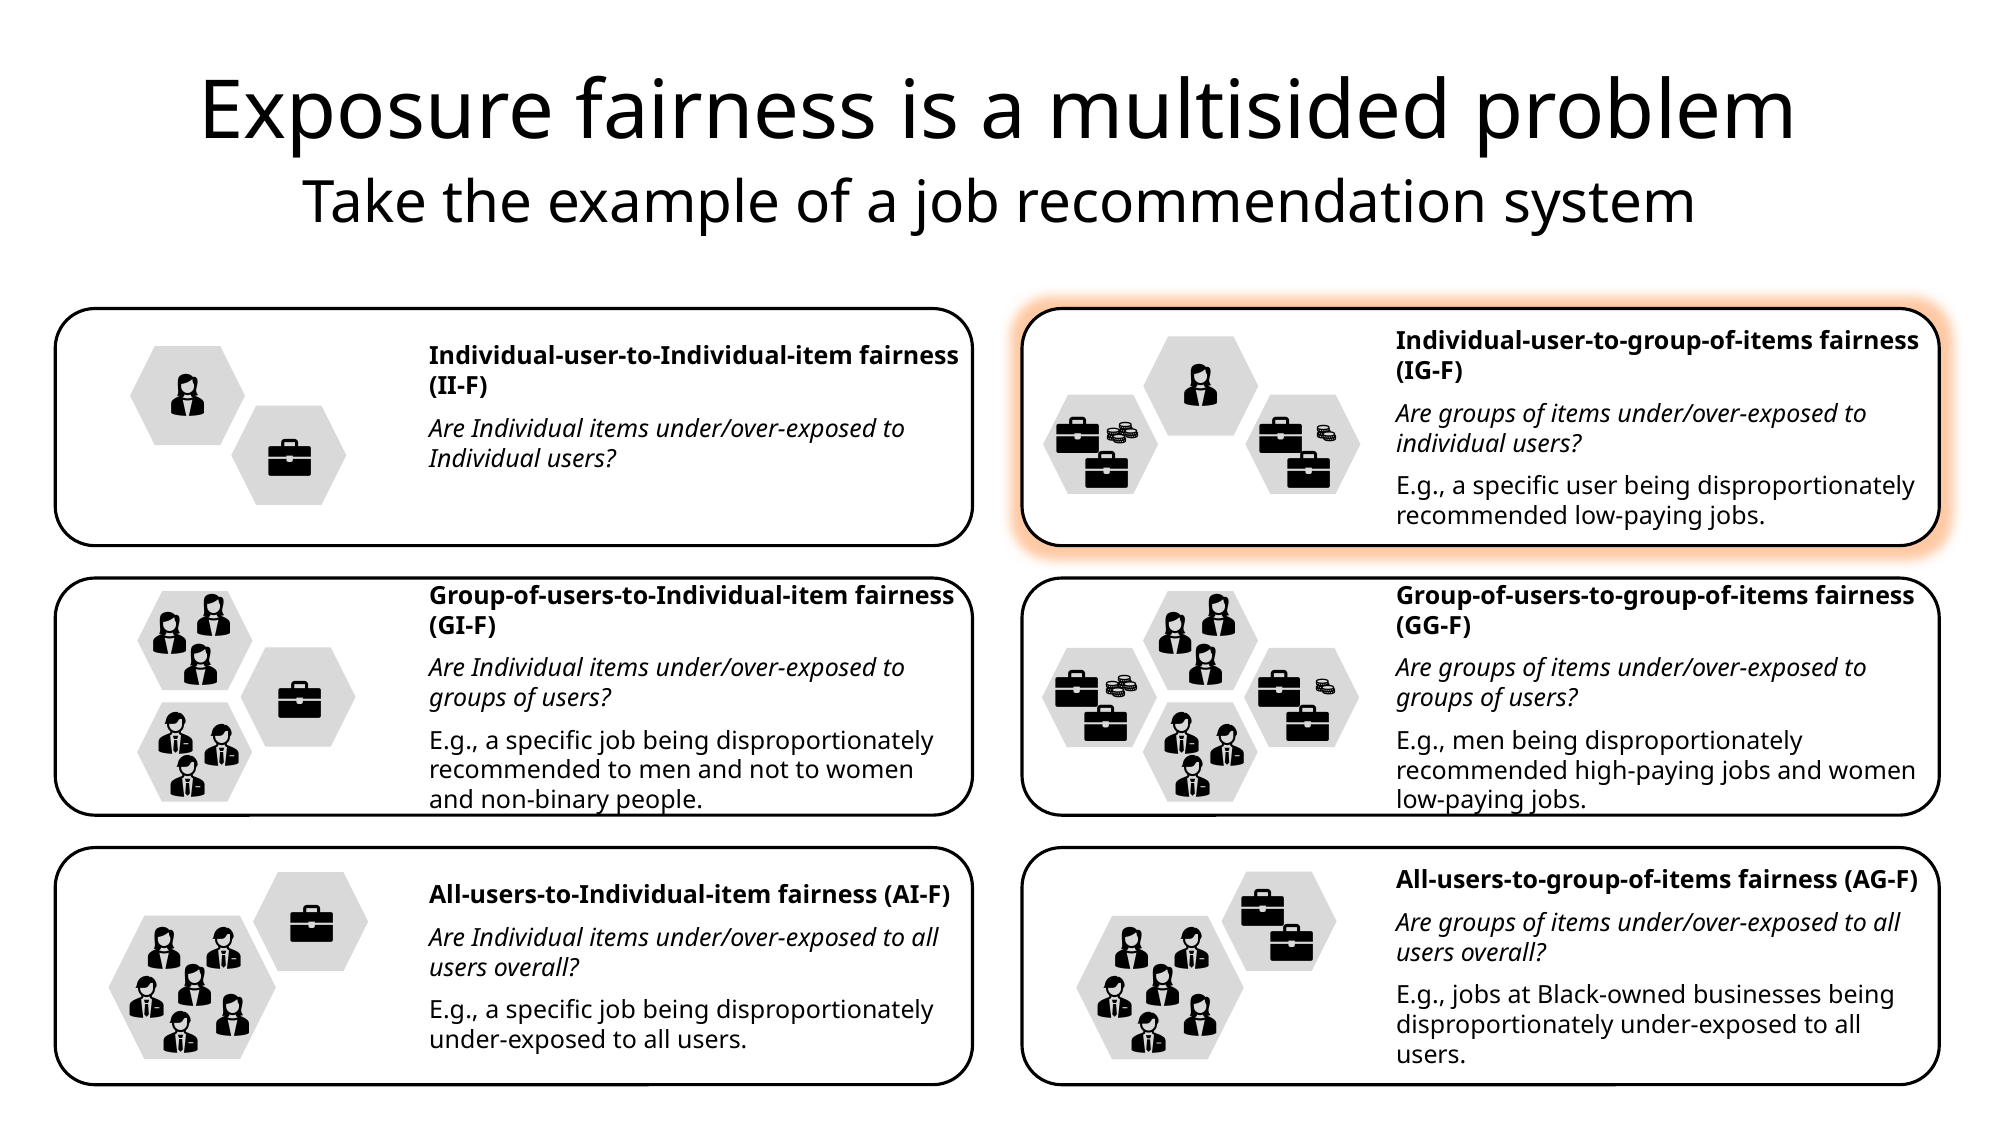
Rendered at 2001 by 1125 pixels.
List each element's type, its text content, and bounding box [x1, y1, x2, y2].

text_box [55, 577, 978, 816]
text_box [55, 847, 978, 1085]
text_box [1021, 577, 1945, 816]
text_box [1021, 308, 1945, 546]
title Exposure fairness is a multisided problem [137, 59, 1863, 164]
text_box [55, 308, 978, 546]
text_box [1021, 847, 1945, 1085]
list Take the example of a job recommendation system [137, 164, 1863, 253]
